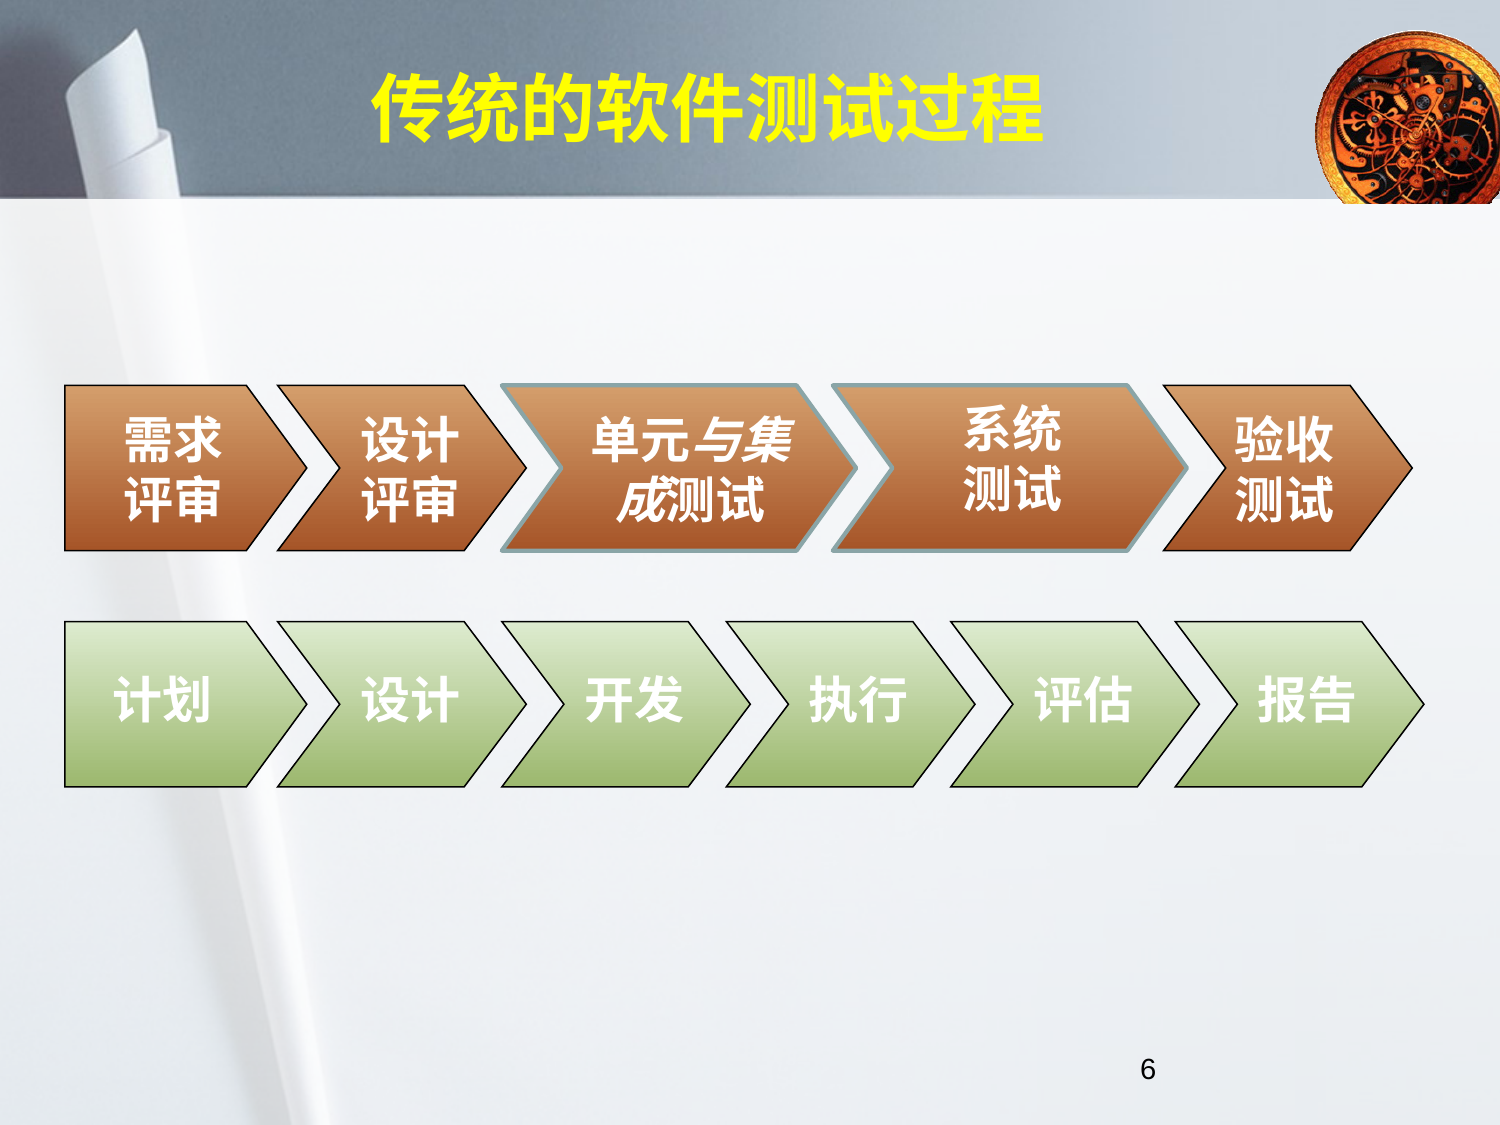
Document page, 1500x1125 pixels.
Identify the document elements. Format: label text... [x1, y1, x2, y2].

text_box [950, 621, 1172, 788]
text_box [529, 385, 830, 551]
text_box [64, 621, 275, 788]
picture [0, 0, 1500, 204]
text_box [1163, 385, 1413, 551]
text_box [277, 385, 527, 551]
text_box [832, 385, 1161, 551]
slide_number 6 [1125, 1042, 1475, 1096]
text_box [726, 621, 948, 788]
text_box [529, 621, 723, 788]
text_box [64, 385, 275, 551]
title 传统的软件测试过程 [218, 66, 1198, 147]
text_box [277, 621, 527, 788]
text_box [1174, 621, 1425, 788]
